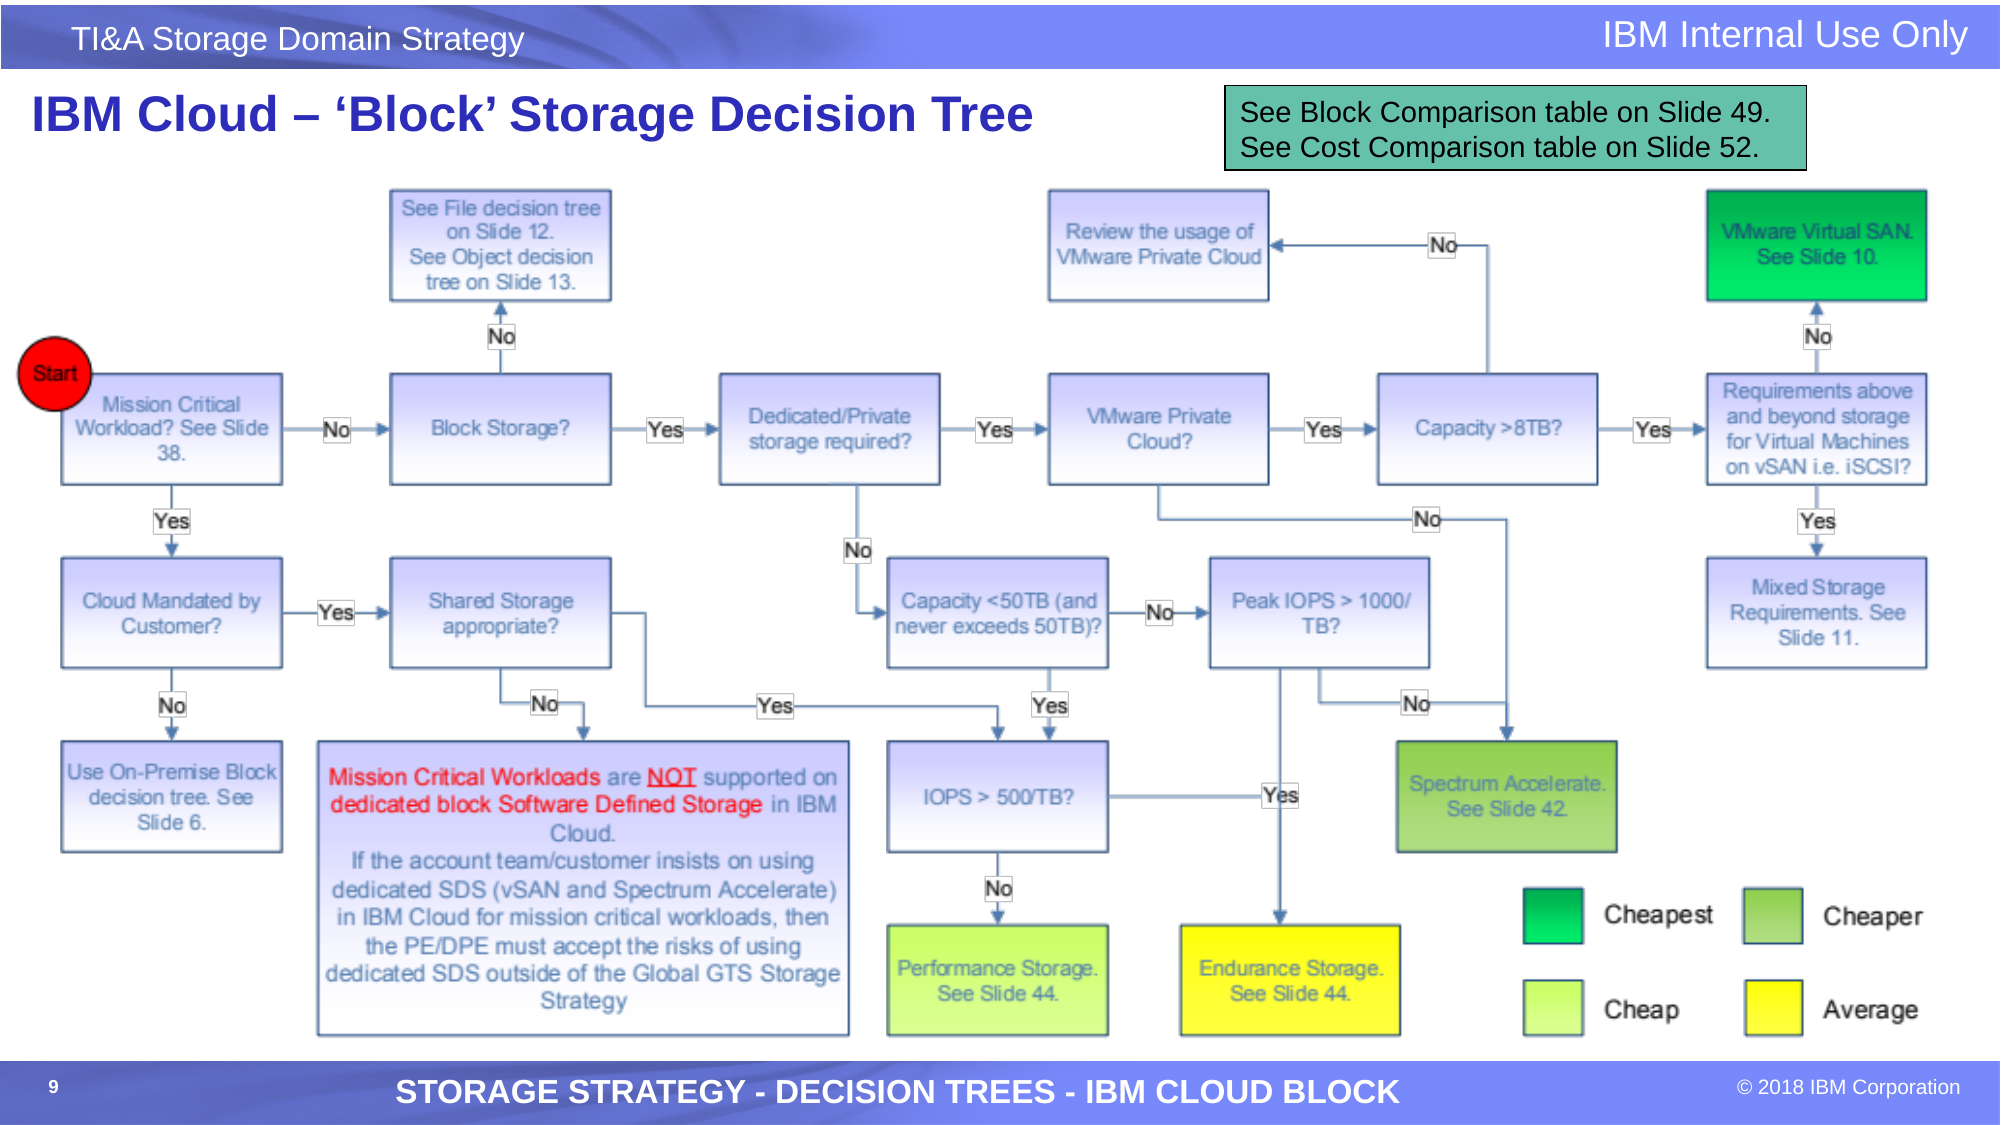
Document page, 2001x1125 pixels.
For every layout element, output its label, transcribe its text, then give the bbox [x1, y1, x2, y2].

picture [0, 1061, 2000, 1125]
text_box See Block Comparison table on Slide 49. See Cost Comparison table on Slide 52. [1224, 85, 1807, 160]
title IBM Cloud – ‘Block’ Storage Decision Tree [16, 73, 1288, 150]
picture [1, 5, 2000, 69]
picture [0, 162, 1963, 1060]
text_box Storage Strategy - Decision Trees - Ibm cloud block [380, 1070, 1656, 1113]
